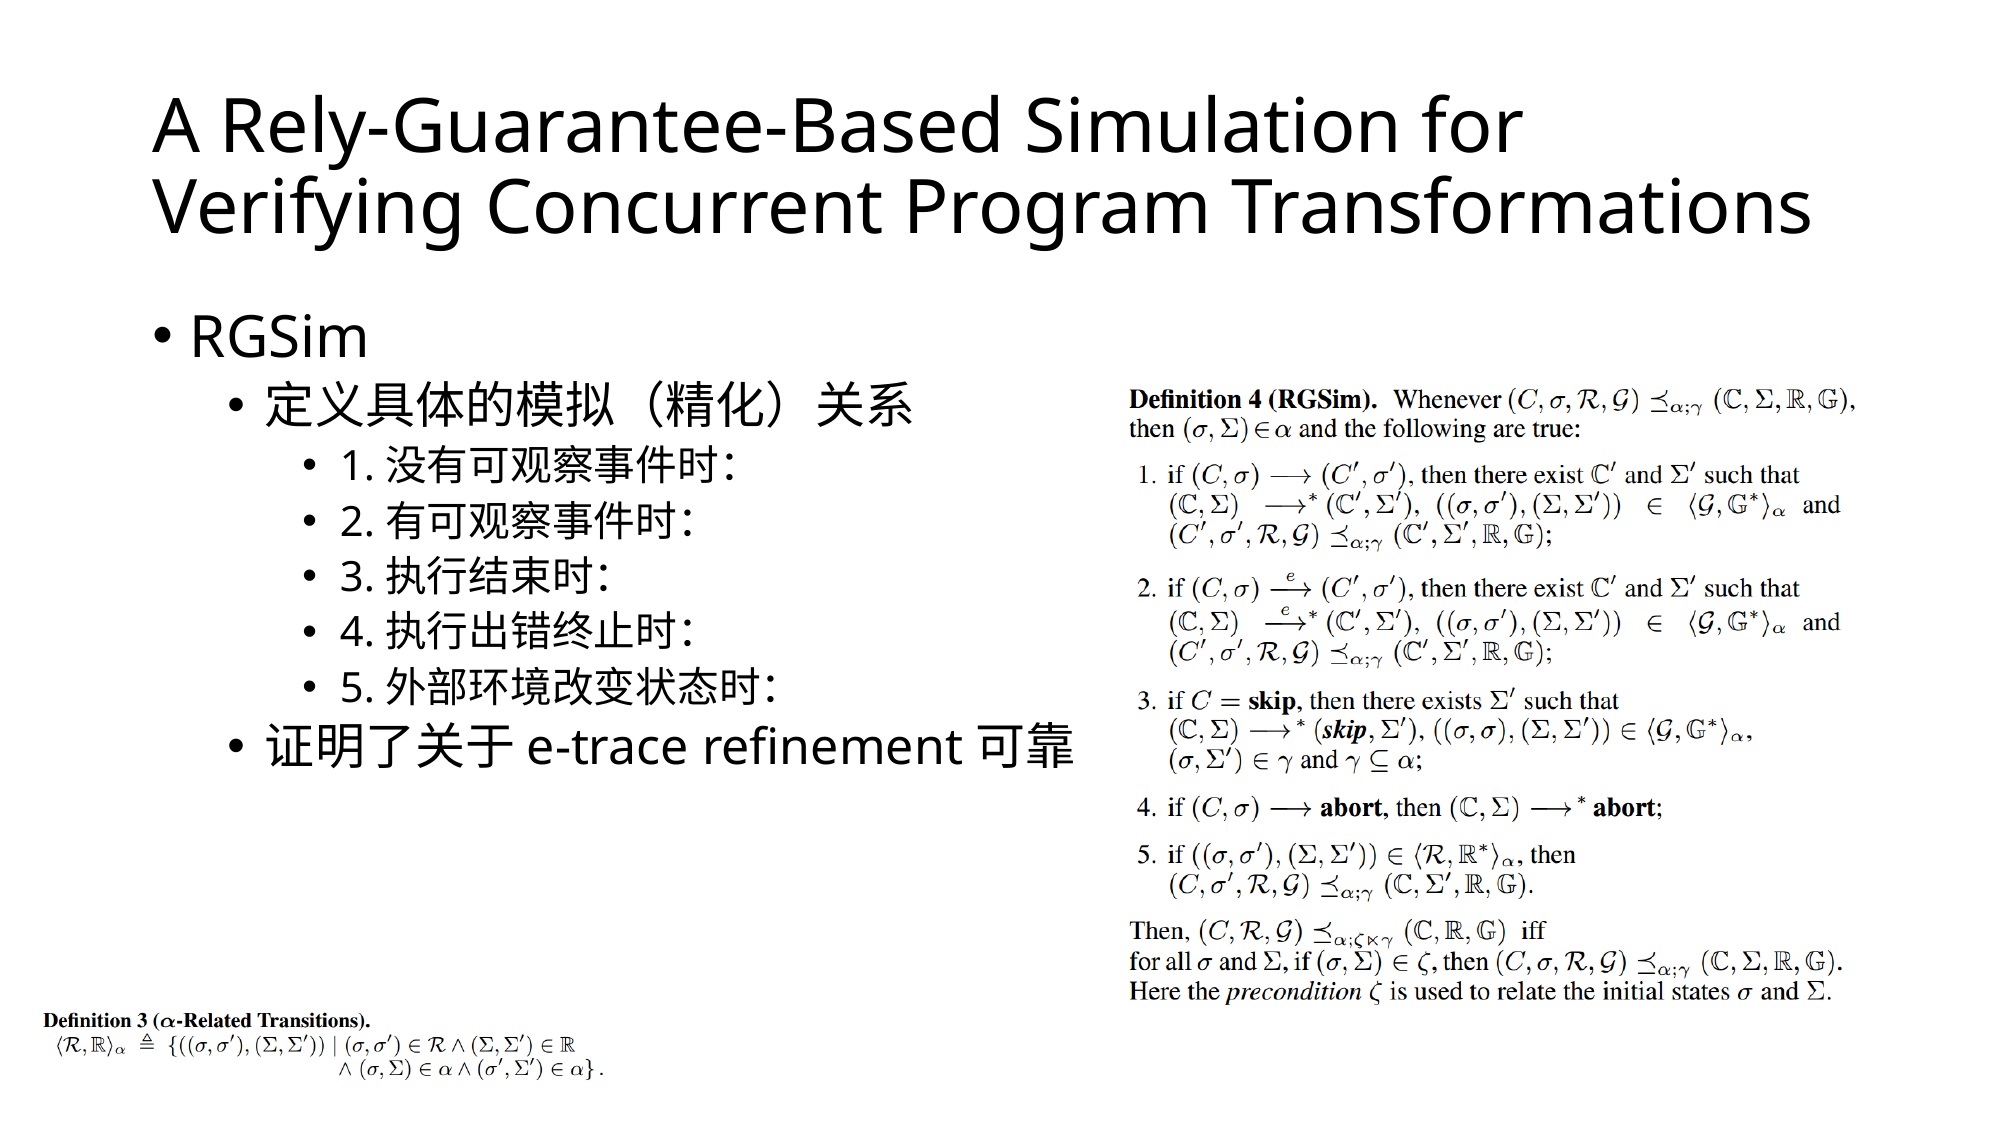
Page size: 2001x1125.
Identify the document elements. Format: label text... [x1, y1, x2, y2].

title A Rely-Guarantee-Based Simulation for Verifying Concurrent Program Transformations [137, 59, 1863, 278]
picture [37, 1002, 620, 1093]
picture [1116, 366, 1876, 1014]
list RGSim 定义具体的模拟（精化）关系 1.没有可观察事件时： 2.有可观察事件时： 3.执行结束时： 4.执行出错终止时： 5.外部环境改变状态时： 证明了关于e-trace refinement可靠 [137, 299, 1863, 1014]
